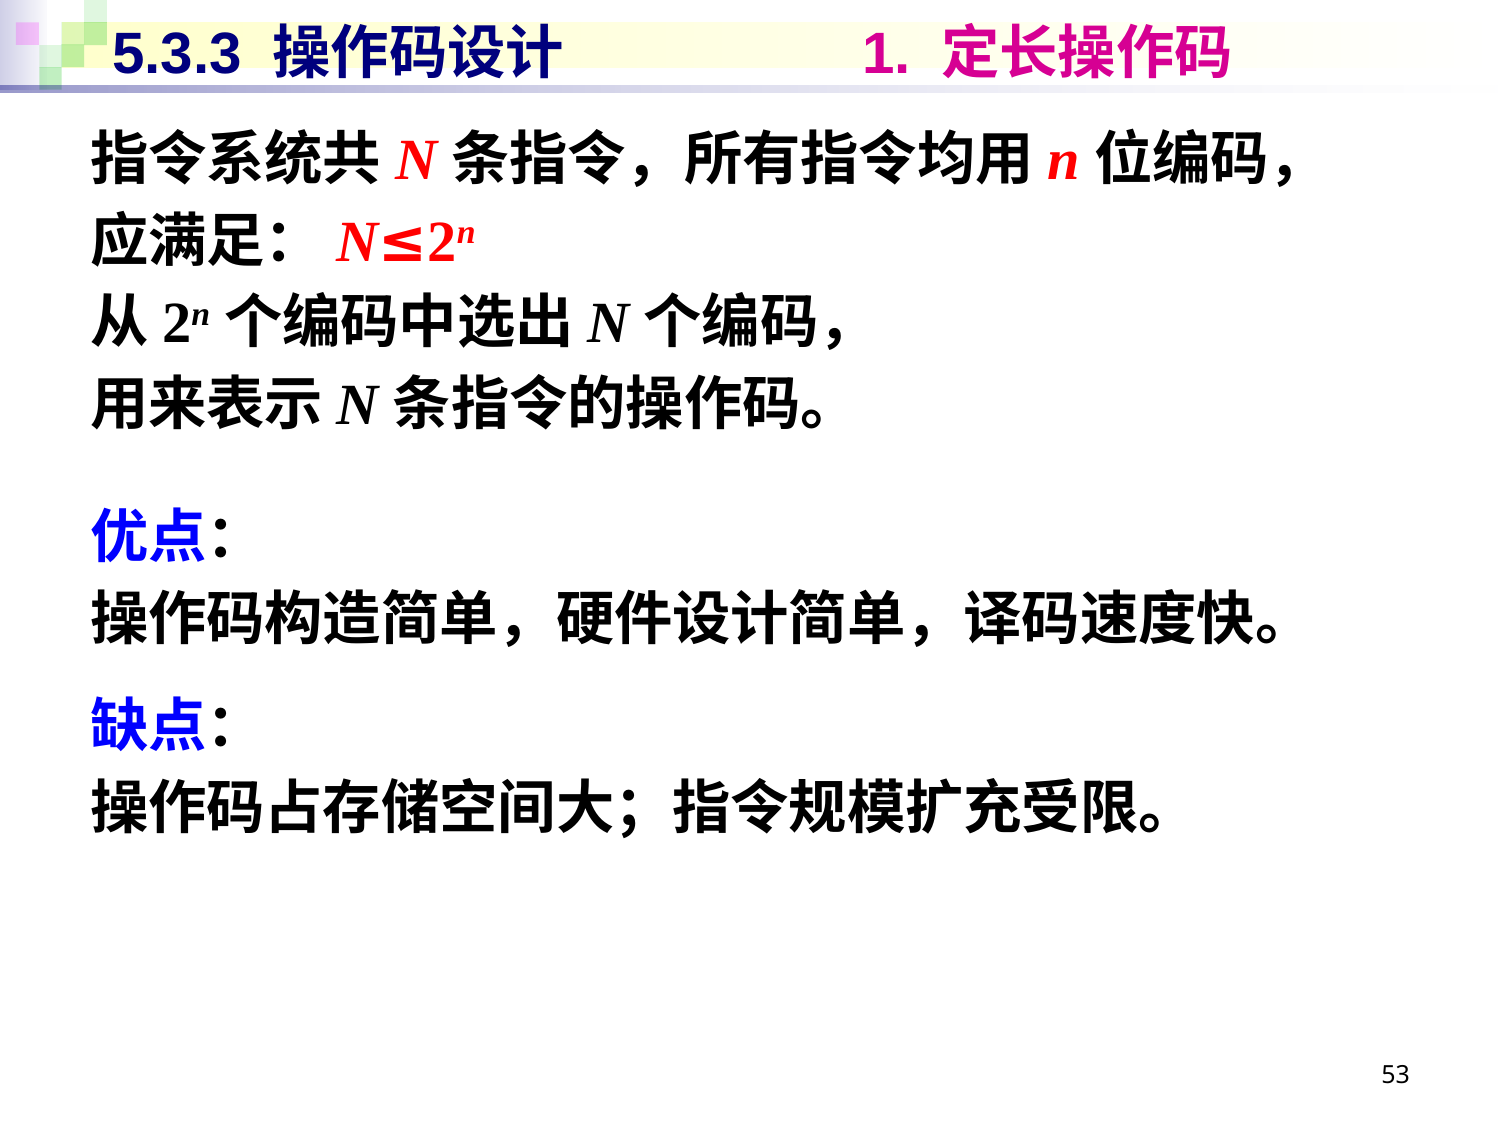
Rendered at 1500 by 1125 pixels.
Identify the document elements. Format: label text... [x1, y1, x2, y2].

title 5.3.3 操作码设计 1. 定长操作码 [97, 7, 1483, 94]
slide_number 53 [1074, 1024, 1426, 1101]
list 指令系统共N条指令，所有指令均用n位编码， 应满足：N≤2n 从2n个编码中选出N个编码， 用来表示N条指令的操作码。 [74, 113, 1483, 457]
text_box 优点： 操作码构造简单，硬件设计简单，译码速度快。 缺点： 操作码占存储空间大；指令规模扩充受限。 [75, 491, 1483, 917]
